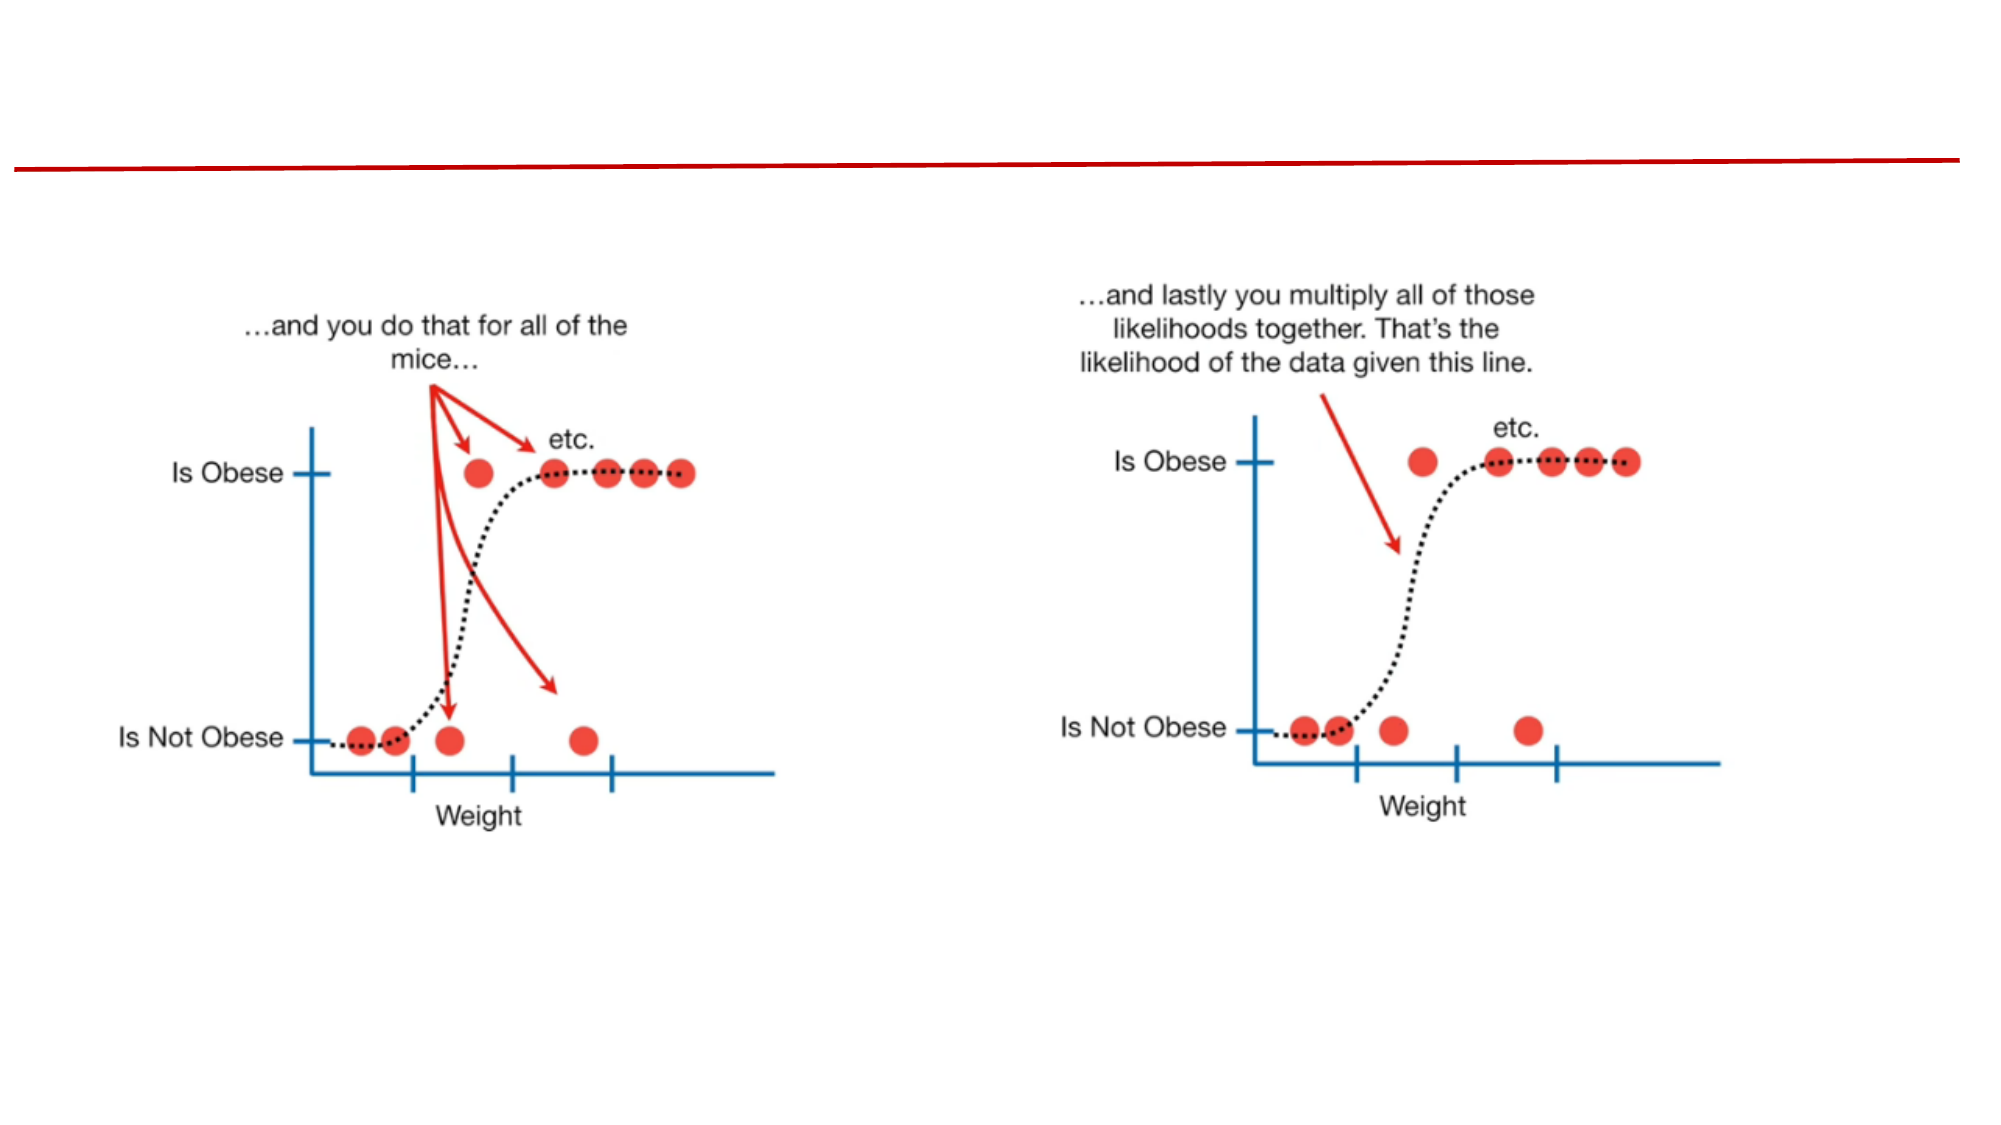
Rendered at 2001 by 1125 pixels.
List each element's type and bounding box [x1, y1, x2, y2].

picture [1037, 265, 1757, 860]
picture [96, 281, 818, 854]
text_box [14, 160, 1960, 170]
